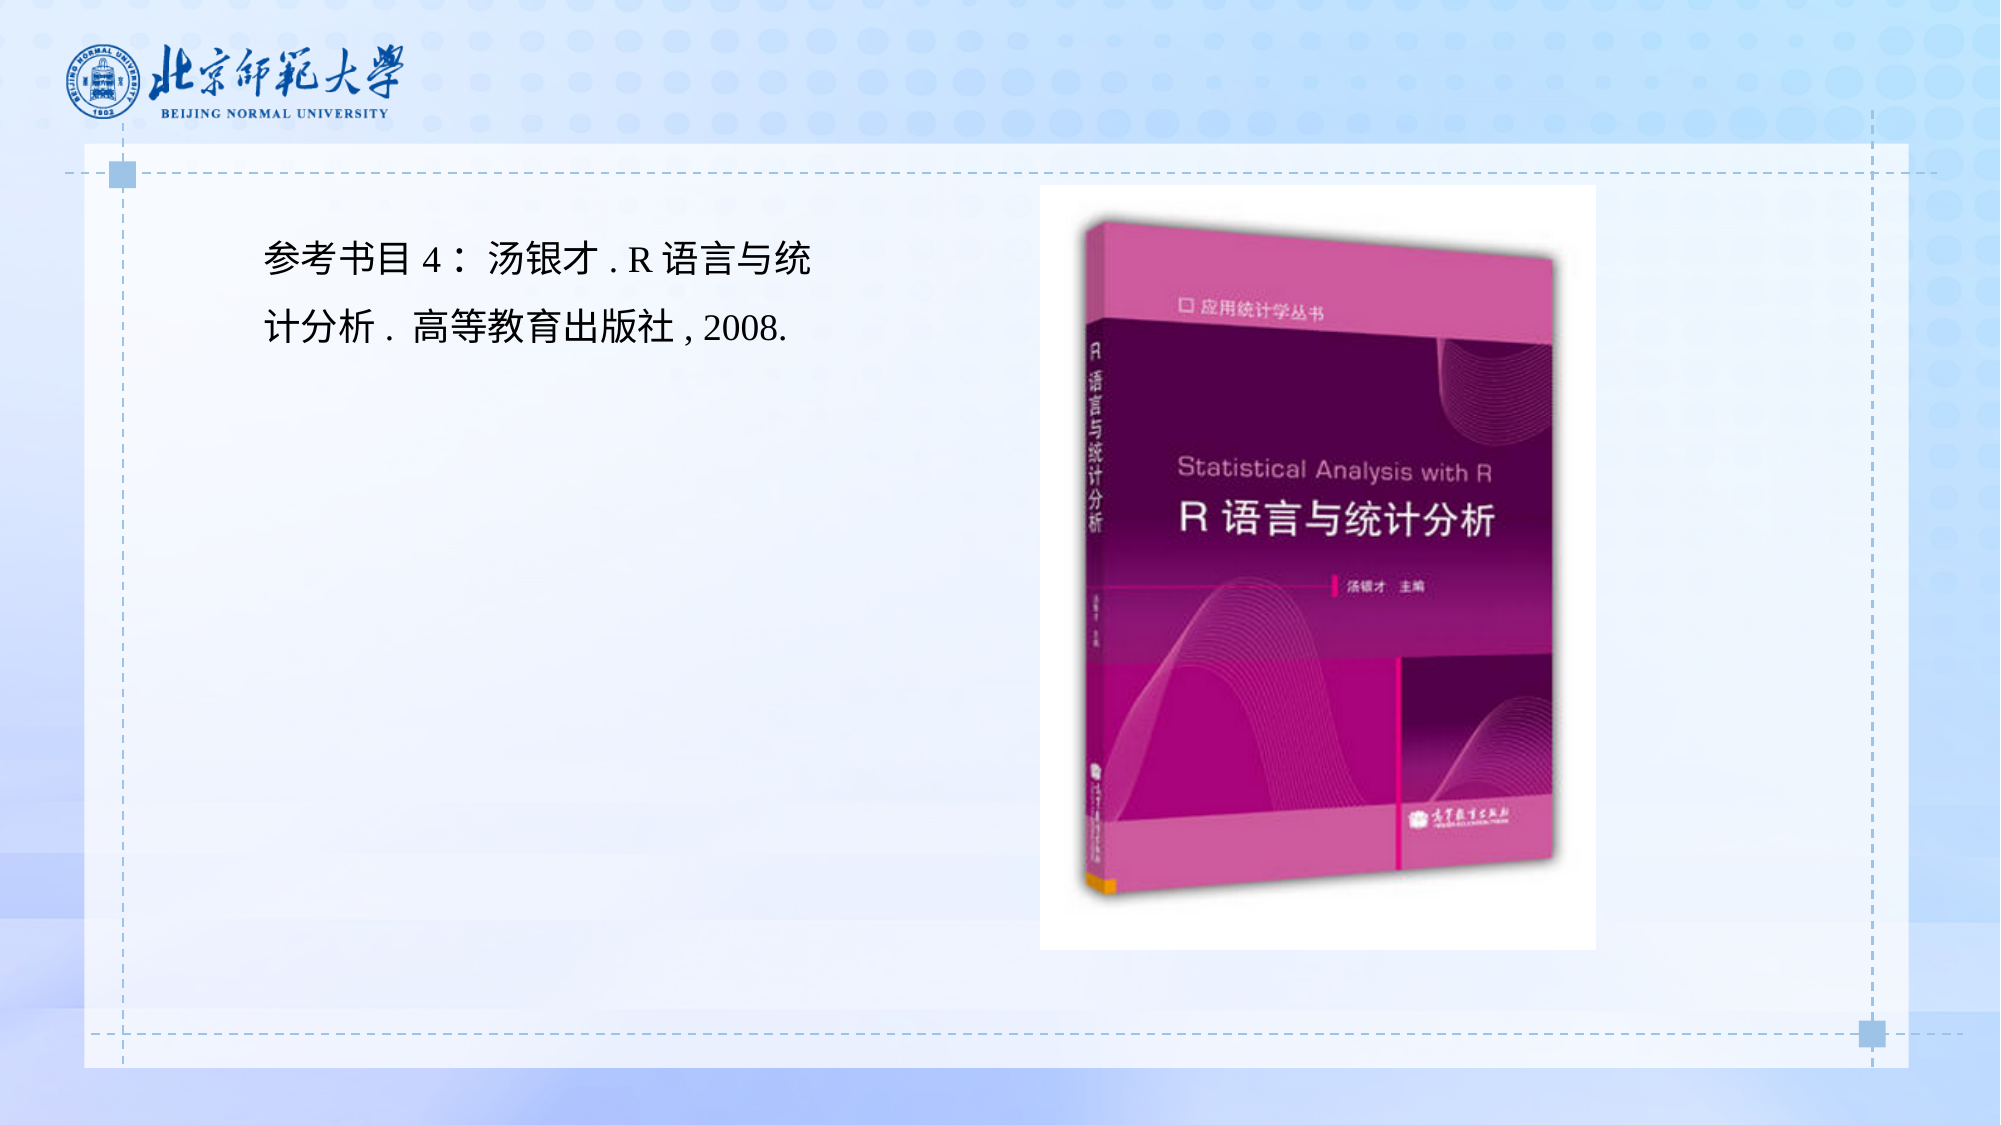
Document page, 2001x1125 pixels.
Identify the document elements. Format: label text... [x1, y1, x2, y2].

picture [1040, 185, 1596, 950]
slide_number [1550, 1042, 2000, 1103]
picture [0, 0, 2000, 1125]
list 参考书目4：汤银才. R语言与统计分析. 高等教育出版社, 2008. [248, 205, 839, 929]
